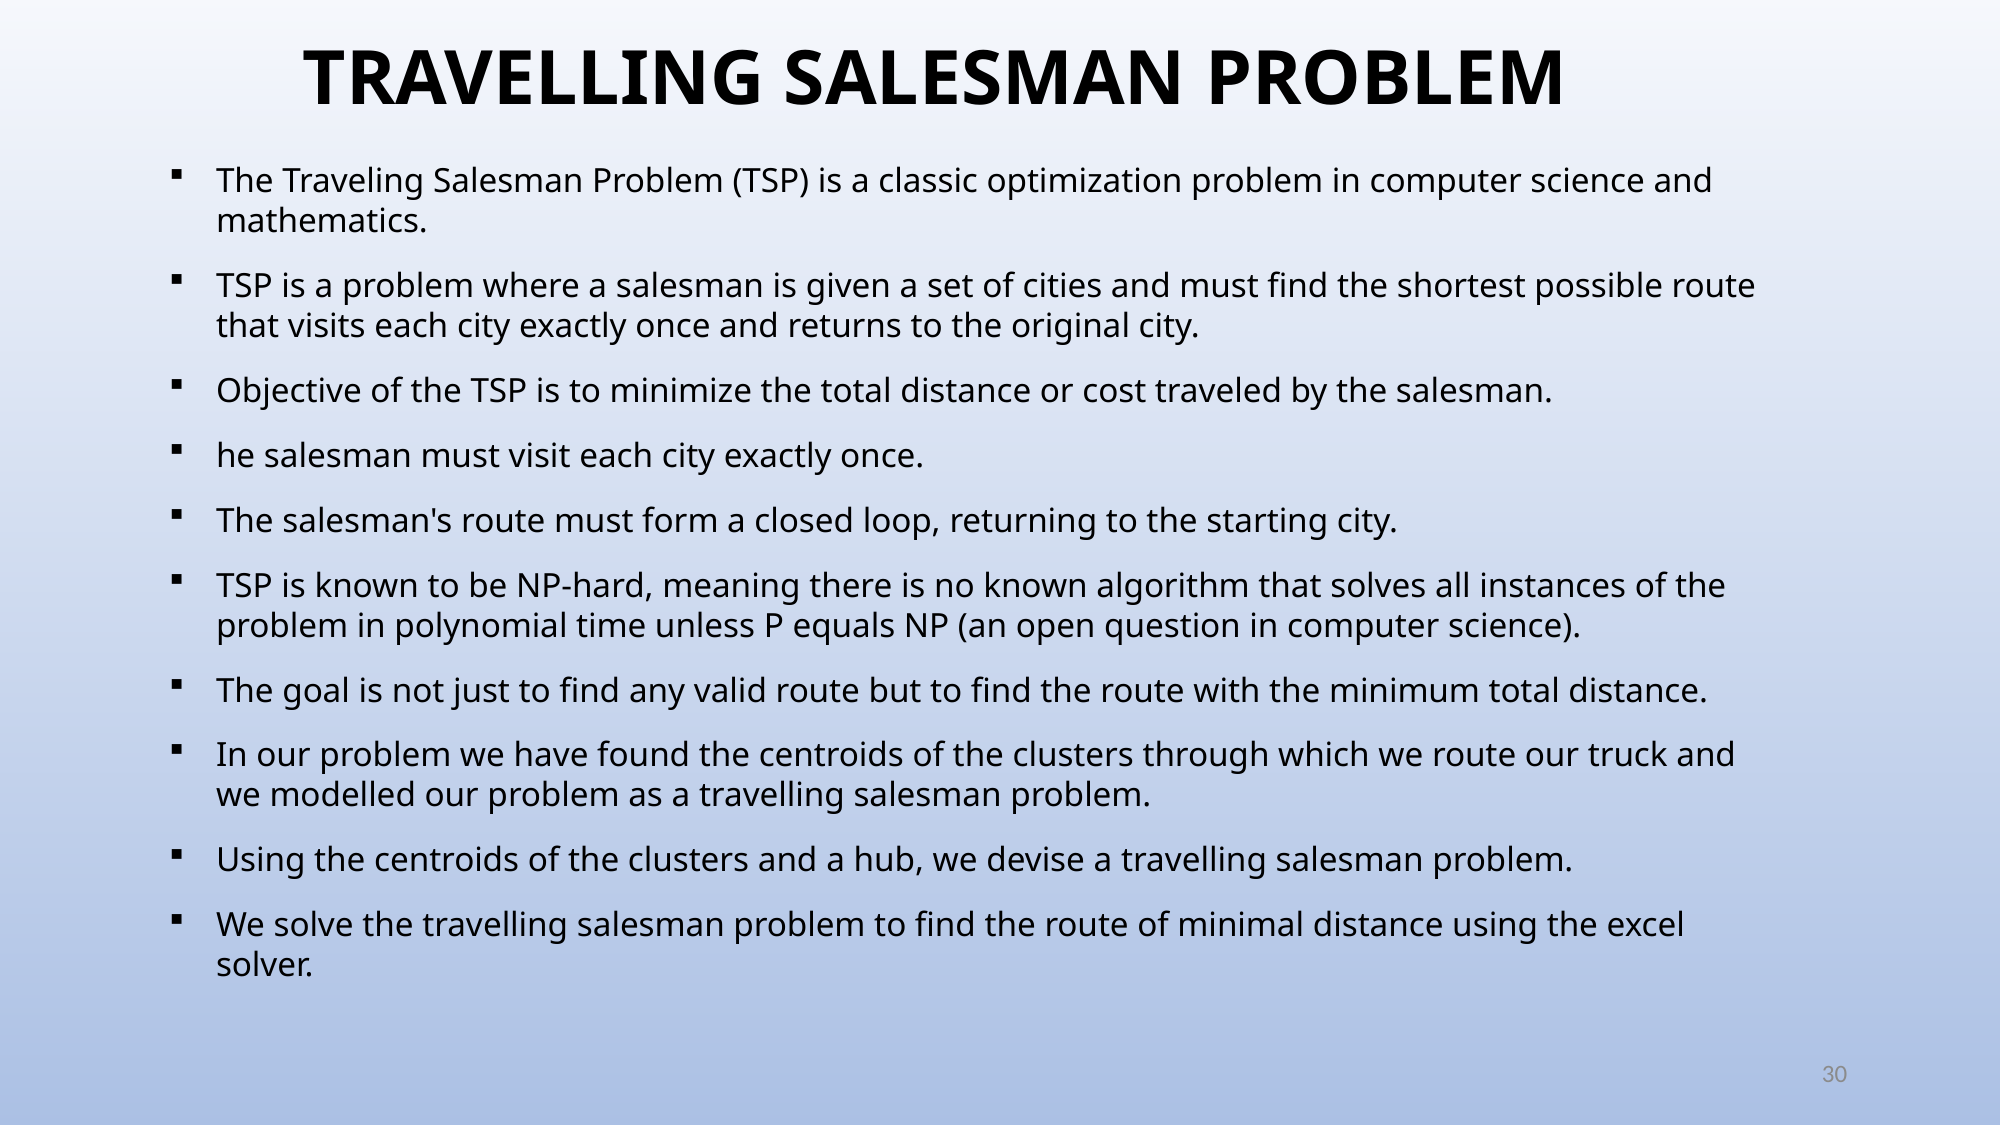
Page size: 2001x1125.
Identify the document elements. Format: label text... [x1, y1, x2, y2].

text_box The Traveling Salesman Problem (TSP) is a classic optimization problem in computer science and mathematics. TSP is a problem where a salesman is given a set of cities and must find the shortest possible route that visits each city exactly once and returns to the original city. Objective of the TSP is to minimize the total distance or cost traveled by the salesman. he salesman must visit each city exactly once. The salesman's route must form a closed loop, returning to the starting city. TSP is known to be NP-hard, meaning there is no known algorithm that solves all instances of the problem in polynomial time unless P equals NP (an open question in computer science). The goal is not just to find any valid route but to find the route with the minimum total distance. In our problem we have found the centroids of the clusters through which we route our truck and we modelled our problem as a travelling salesman problem. Using the centroids of the clusters and a hub, we devise a travelling salesman problem. We solve the travelling salesman problem to find the route of minimal distance using the excel solver. [154, 94, 1802, 1125]
text_box TRAVELLING SALESMAN PROBLEM [288, 22, 1802, 94]
slide_number 30 [1802, 1042, 1863, 1103]
